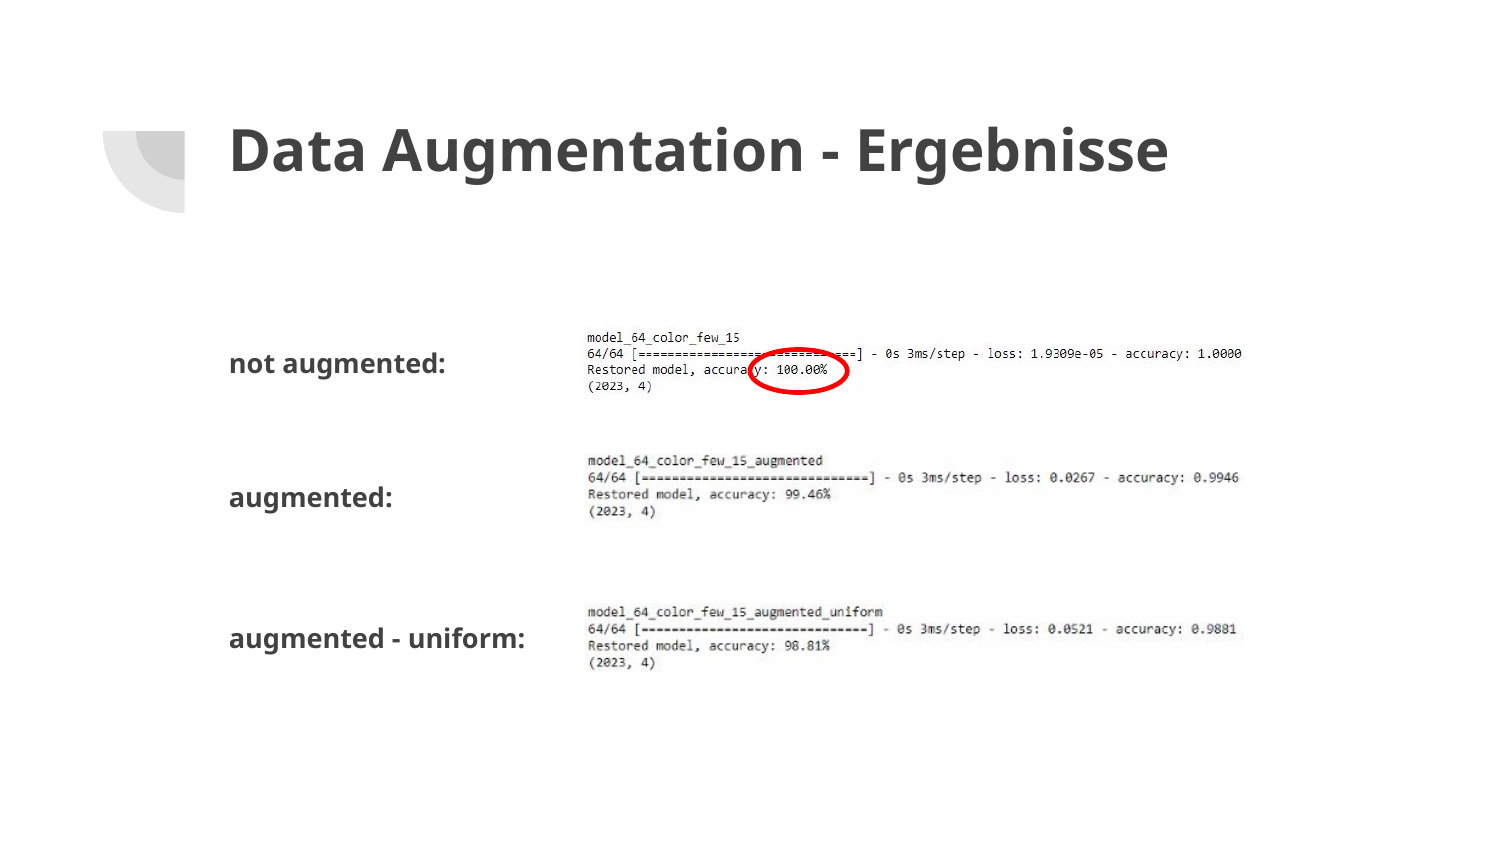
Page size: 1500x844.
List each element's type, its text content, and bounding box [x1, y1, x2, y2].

picture [583, 326, 1245, 402]
list not augmented: augmented: augmented - uniform: [213, 326, 1368, 744]
picture [584, 602, 1244, 674]
title Data Augmentation - Ergebnisse [213, 98, 1368, 263]
picture [584, 453, 1244, 530]
